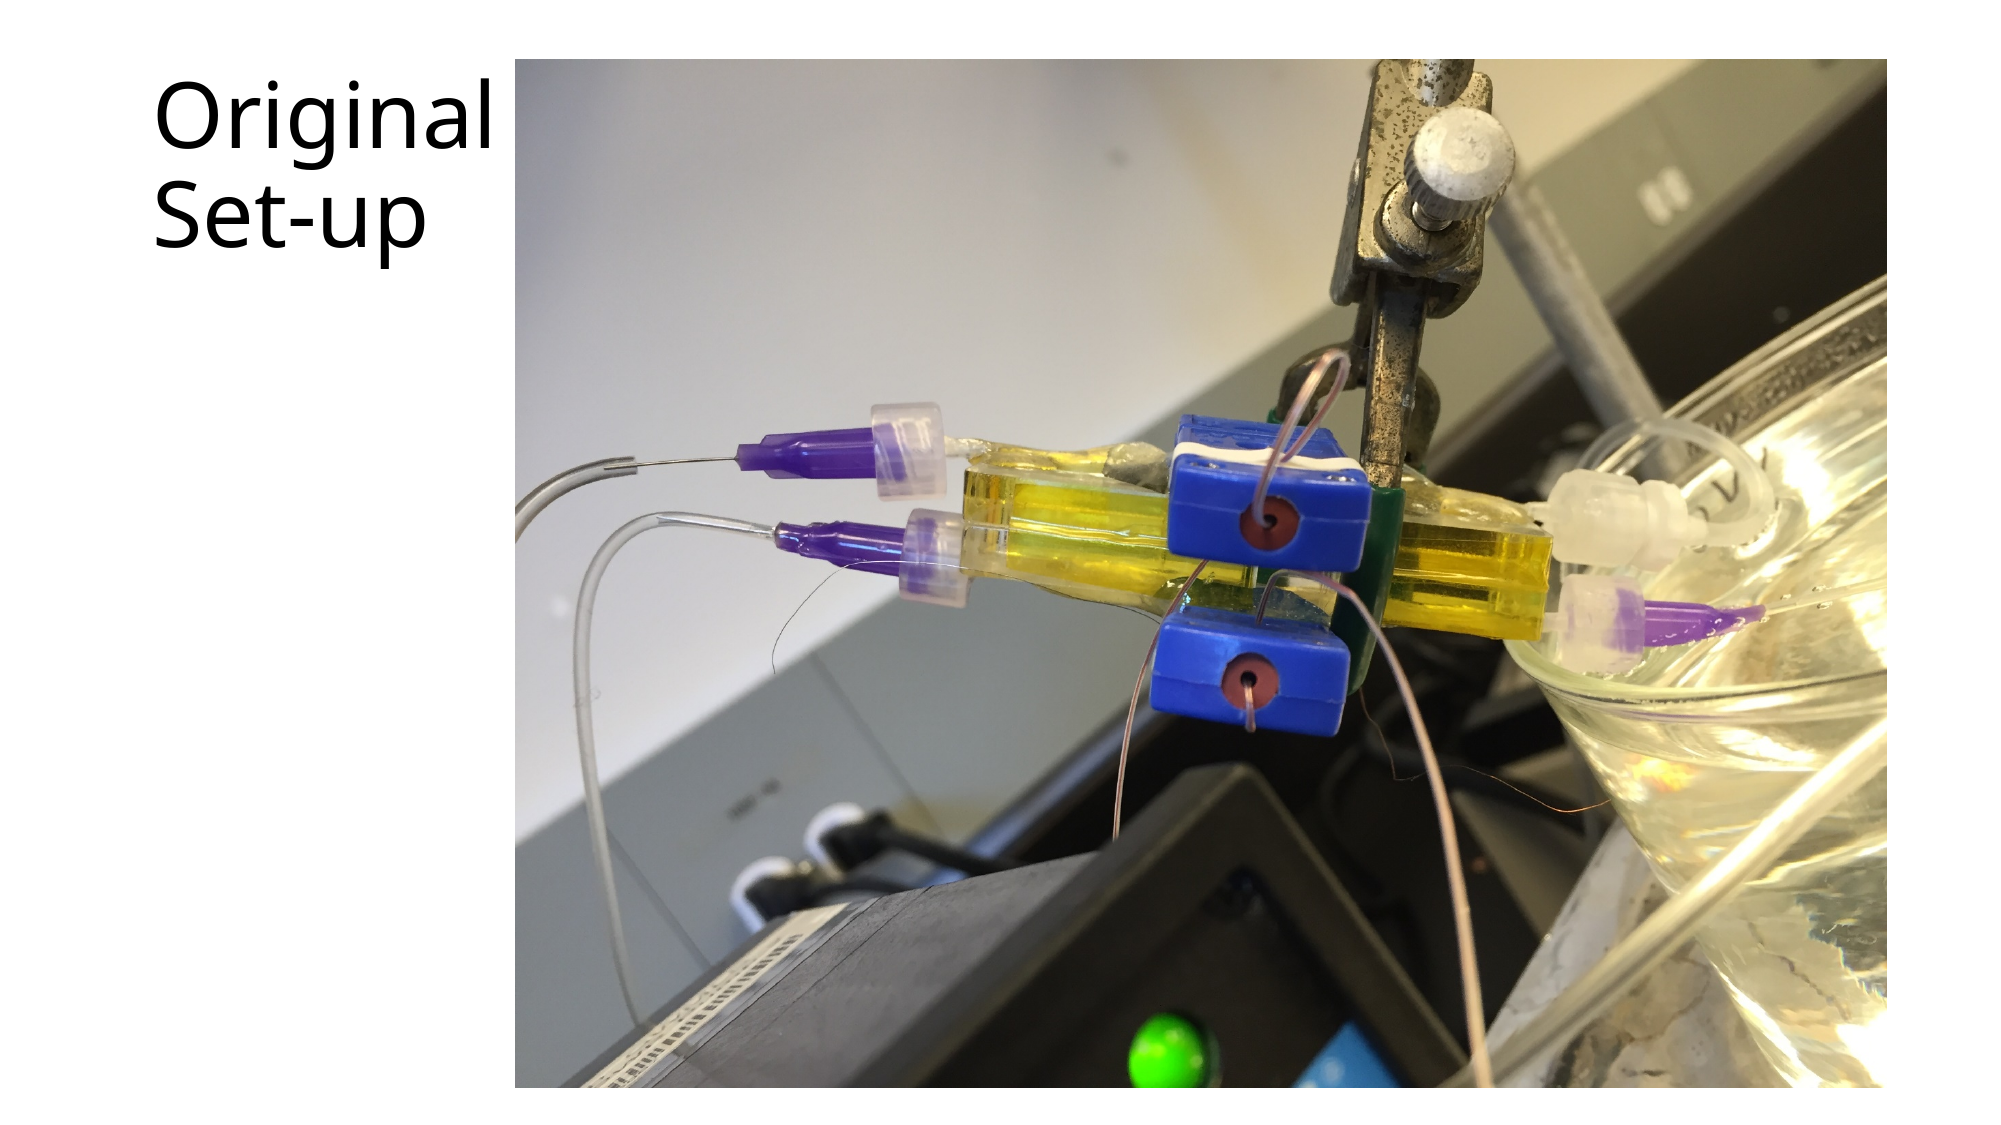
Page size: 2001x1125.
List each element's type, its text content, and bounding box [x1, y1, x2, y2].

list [515, 59, 1887, 1088]
title Original Set-up [137, 59, 515, 278]
